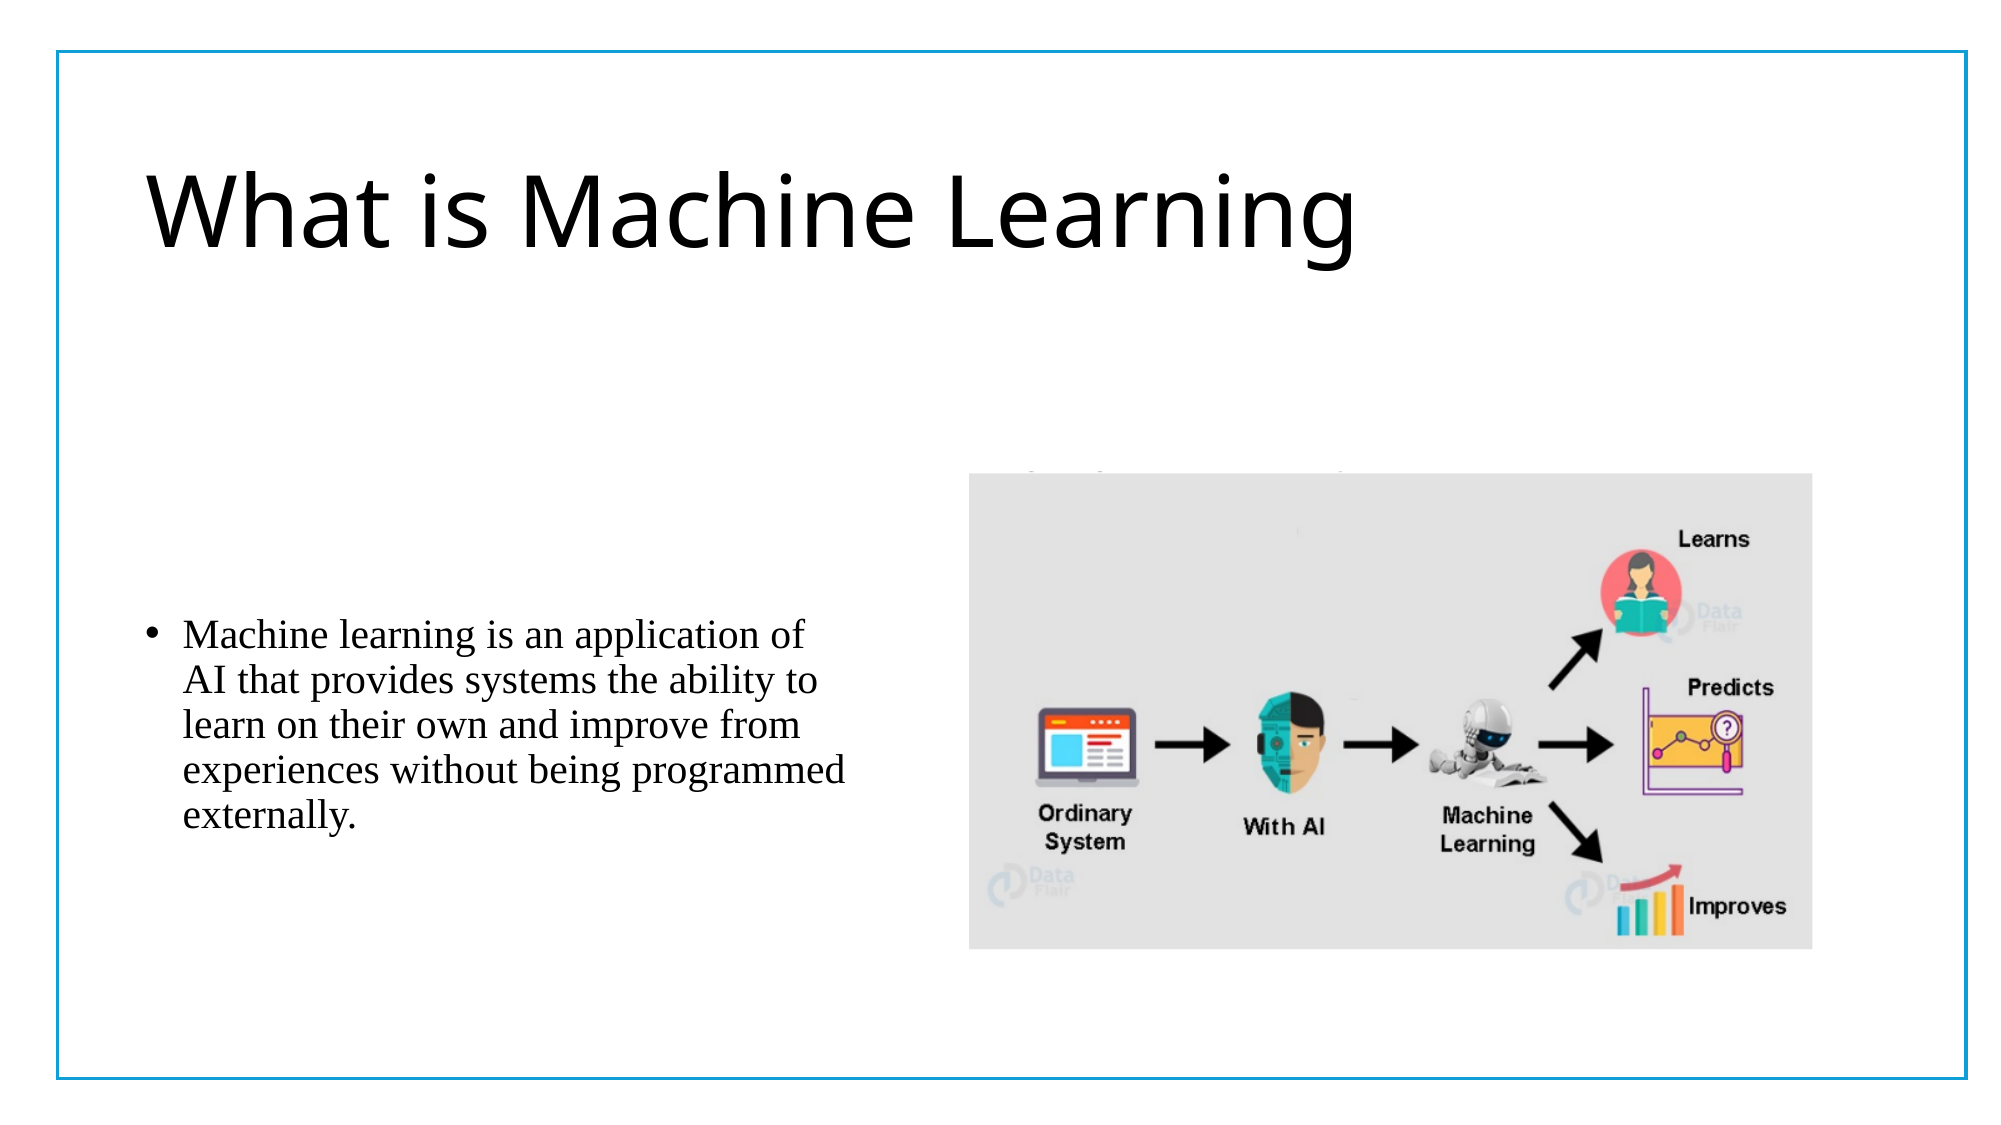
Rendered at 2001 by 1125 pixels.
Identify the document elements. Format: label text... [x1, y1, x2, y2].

list Machine learning is an application of AI that provides systems the ability to learn on their own and improve from experiences without being programmed externally. [130, 426, 874, 1024]
title What is Machine Learning [130, 63, 1782, 277]
picture [969, 470, 1816, 954]
text_box [56, 50, 1968, 1080]
